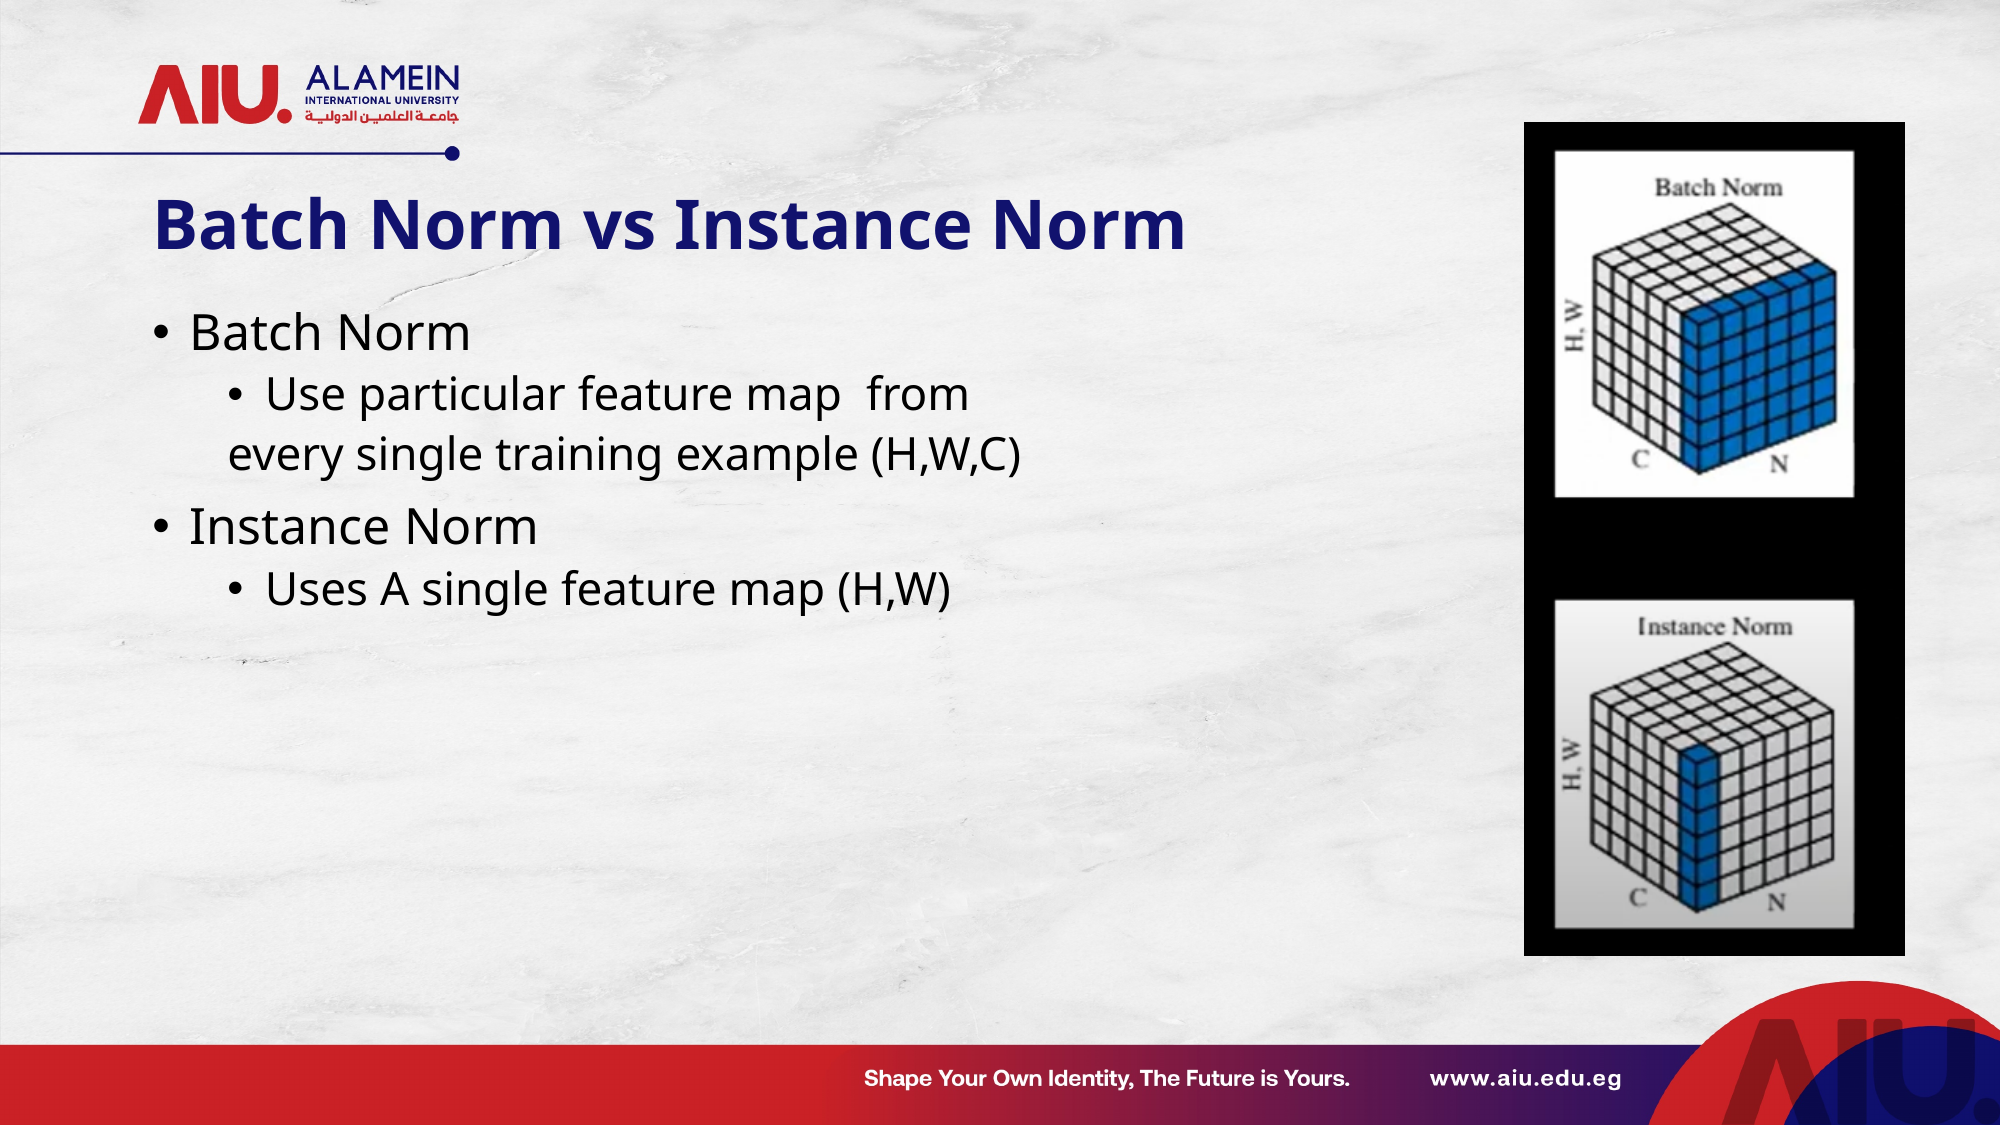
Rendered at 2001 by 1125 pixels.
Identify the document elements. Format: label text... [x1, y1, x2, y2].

picture [0, 0, 2000, 1125]
list Batch Norm Use particular feature map from every single training example (H,W,C) Instance Norm Uses A single feature map (H,W) [137, 299, 1863, 1014]
title Batch Norm vs Instance Norm [137, 169, 1524, 285]
